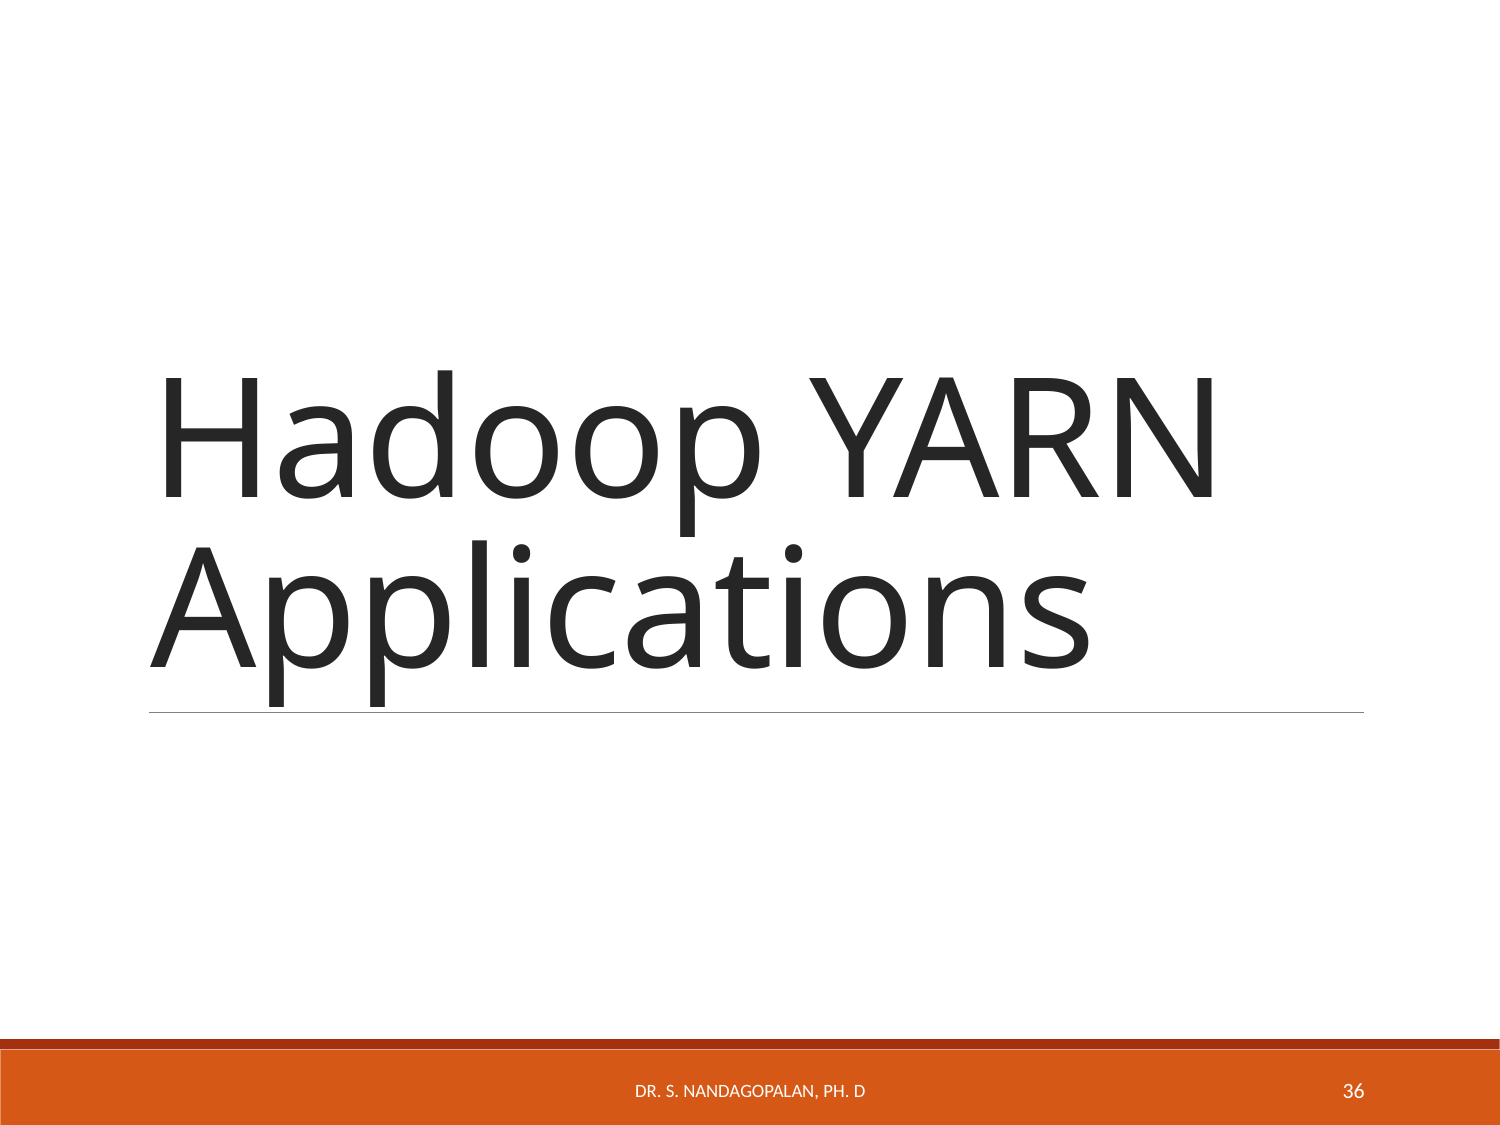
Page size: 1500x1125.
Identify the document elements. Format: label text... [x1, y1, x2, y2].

footer Dr. S. Nandagopalan, Ph. D [453, 1059, 1047, 1120]
slide_number 36 [1218, 1059, 1380, 1120]
title Hadoop YARN Applications [135, 124, 1373, 710]
